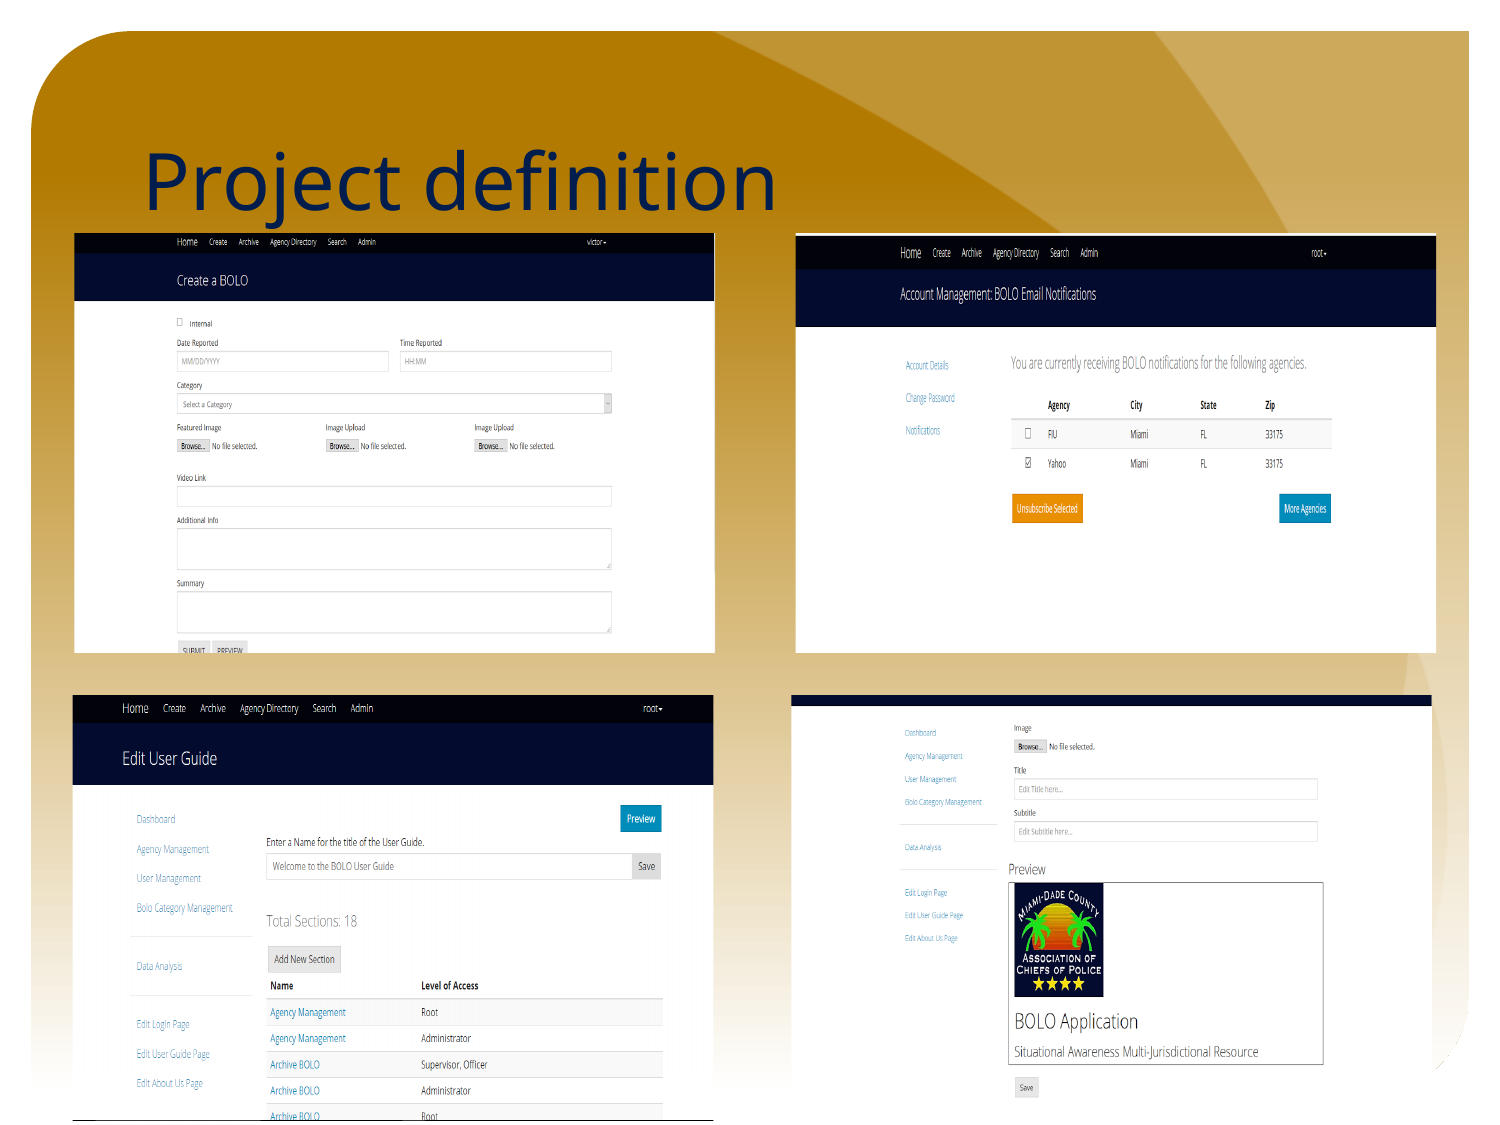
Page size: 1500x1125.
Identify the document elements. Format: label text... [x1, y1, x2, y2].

title Project definition [127, 62, 1372, 234]
picture [24, 30, 1473, 1121]
